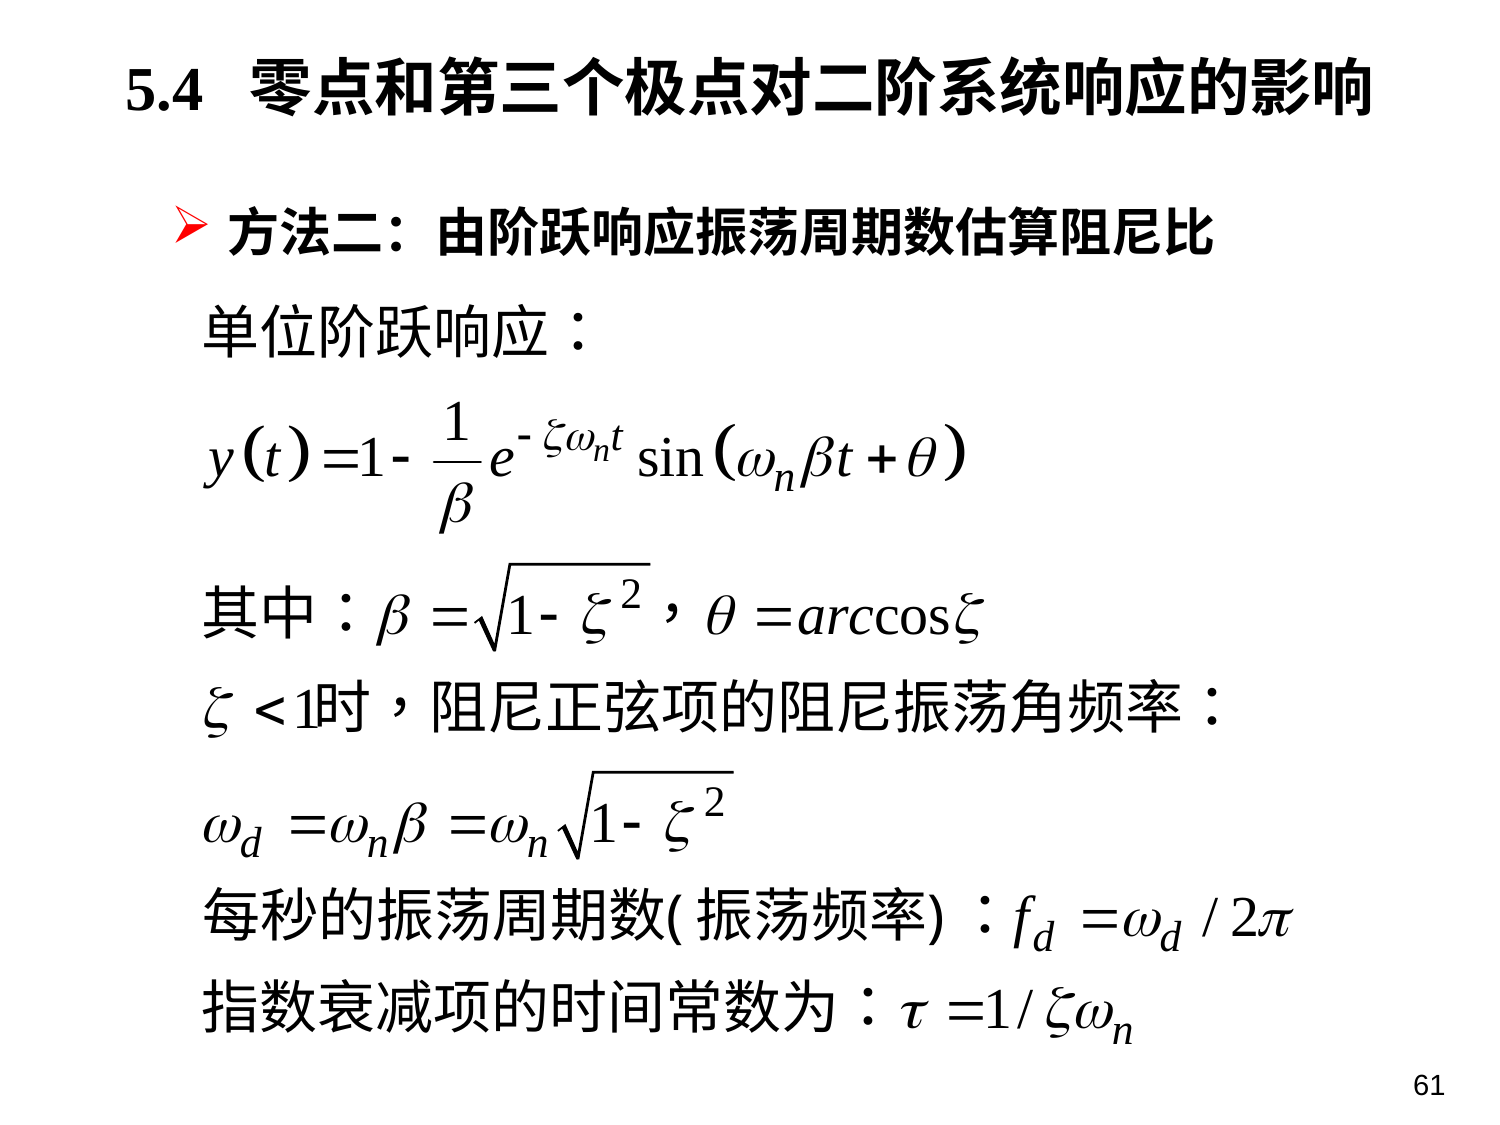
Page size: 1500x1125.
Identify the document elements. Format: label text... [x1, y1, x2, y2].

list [194, 293, 1306, 1057]
text_box 5.4 零点和第三个极点对二阶系统响应的影响 [74, 38, 1425, 134]
text_box 61 [1376, 1058, 1461, 1105]
text_box 方法二：由阶跃响应振荡周期数估算阻尼比 [156, 160, 1329, 279]
